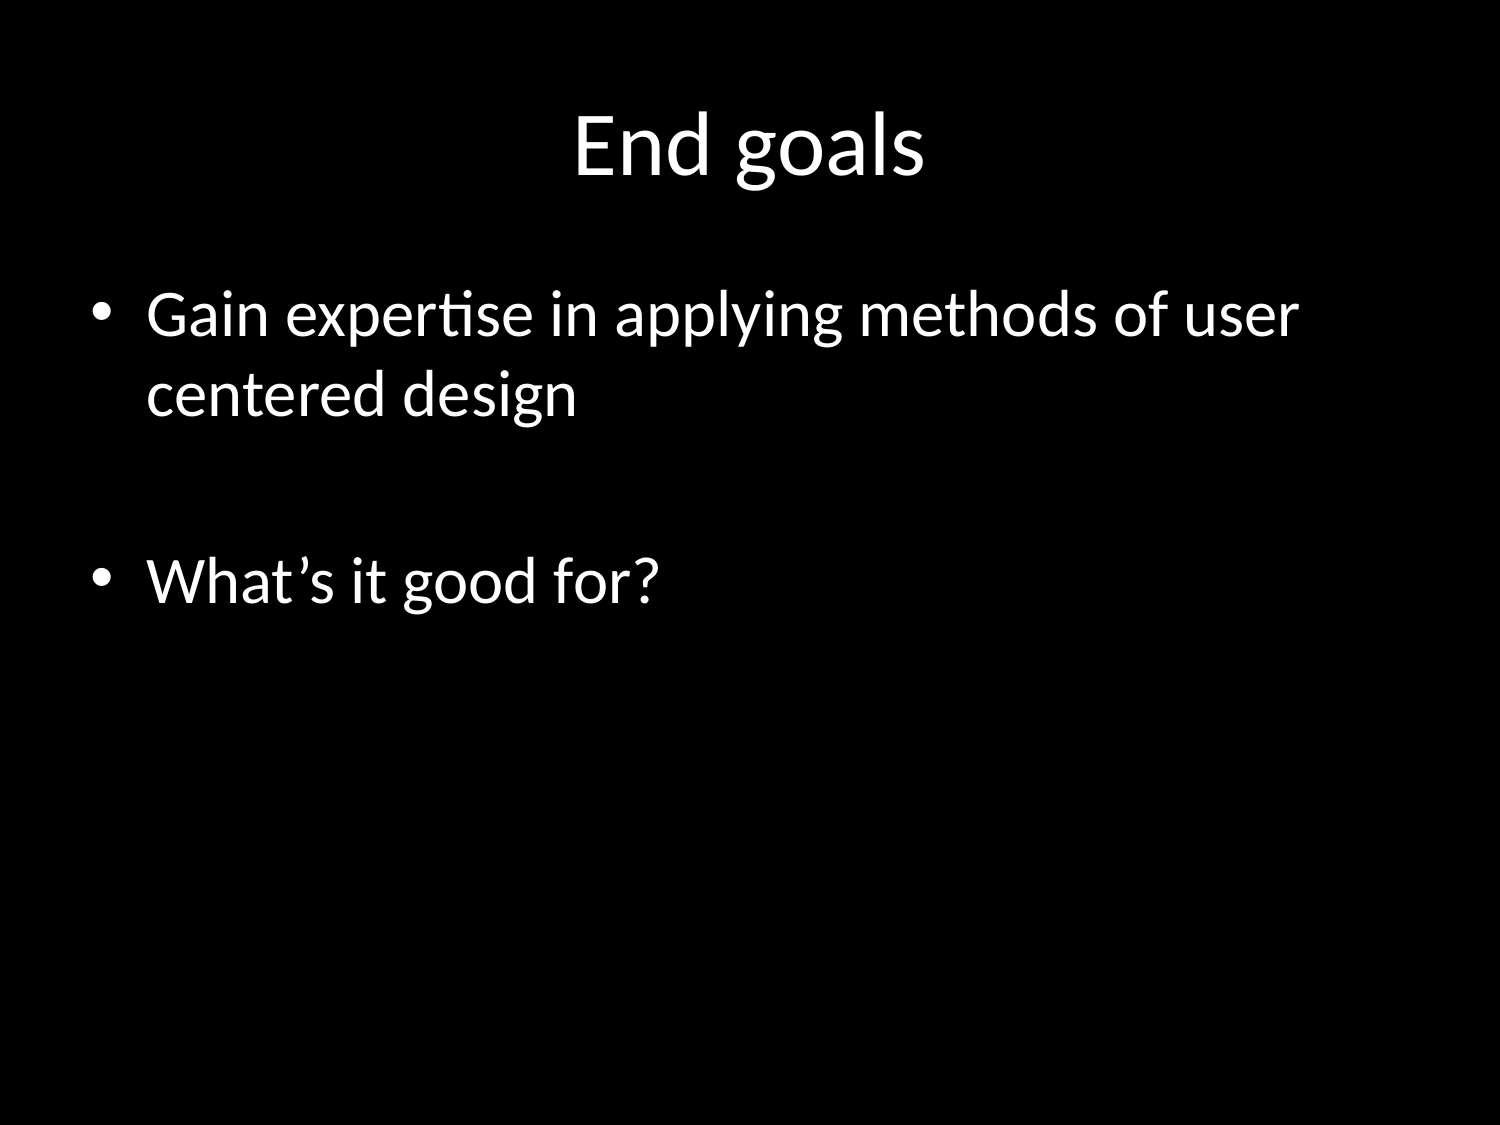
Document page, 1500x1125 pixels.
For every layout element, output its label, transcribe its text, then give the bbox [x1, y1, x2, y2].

list Gain expertise in applying methods of user centered design What’s it good for? [75, 262, 1425, 1005]
title End goals [75, 45, 1425, 233]
